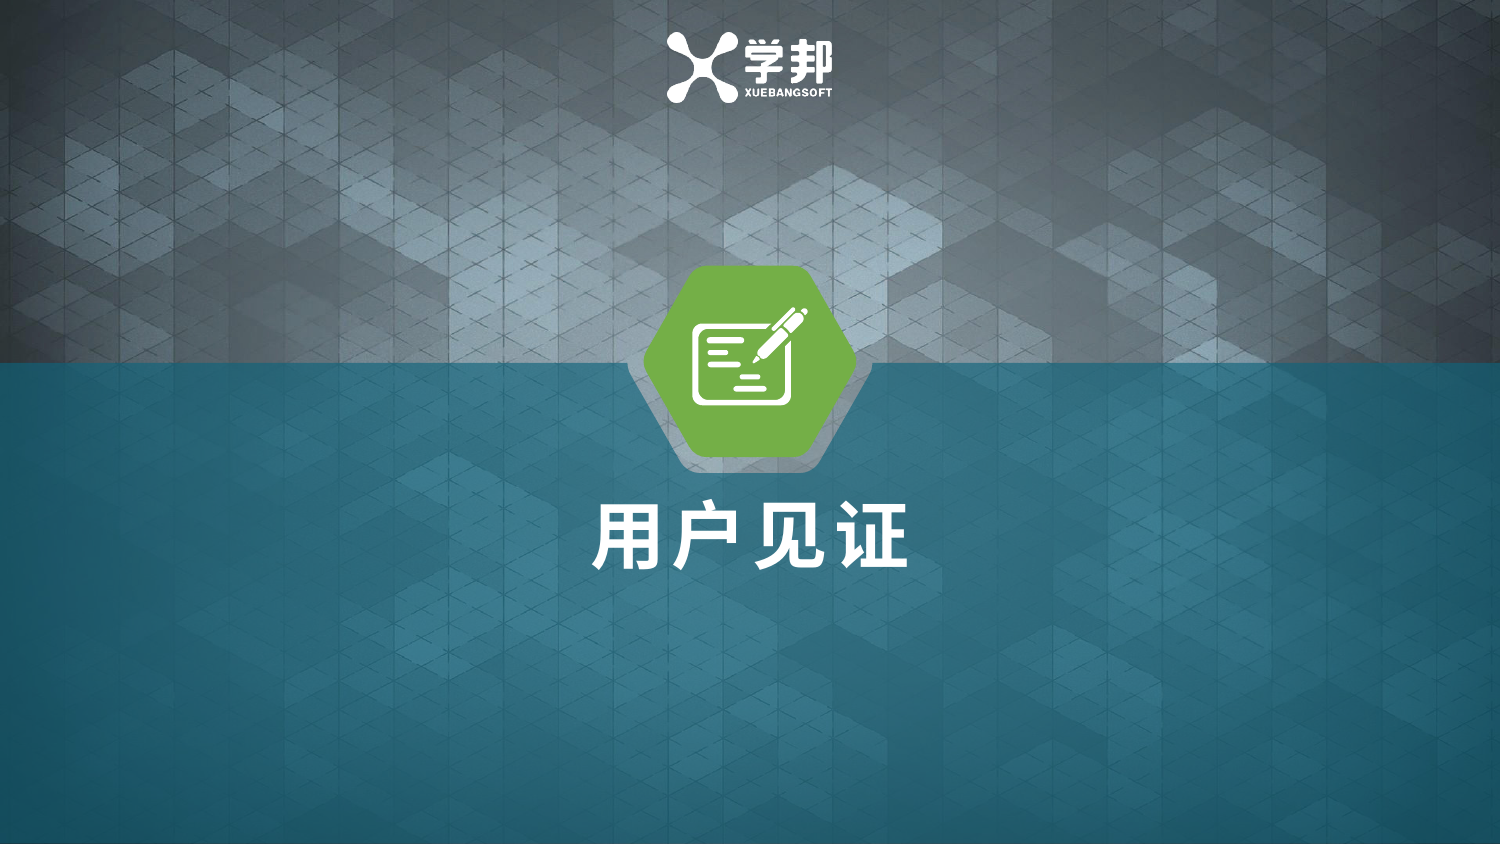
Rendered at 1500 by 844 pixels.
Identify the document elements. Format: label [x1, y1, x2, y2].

text_box [643, 265, 857, 458]
picture [0, 0, 1500, 844]
